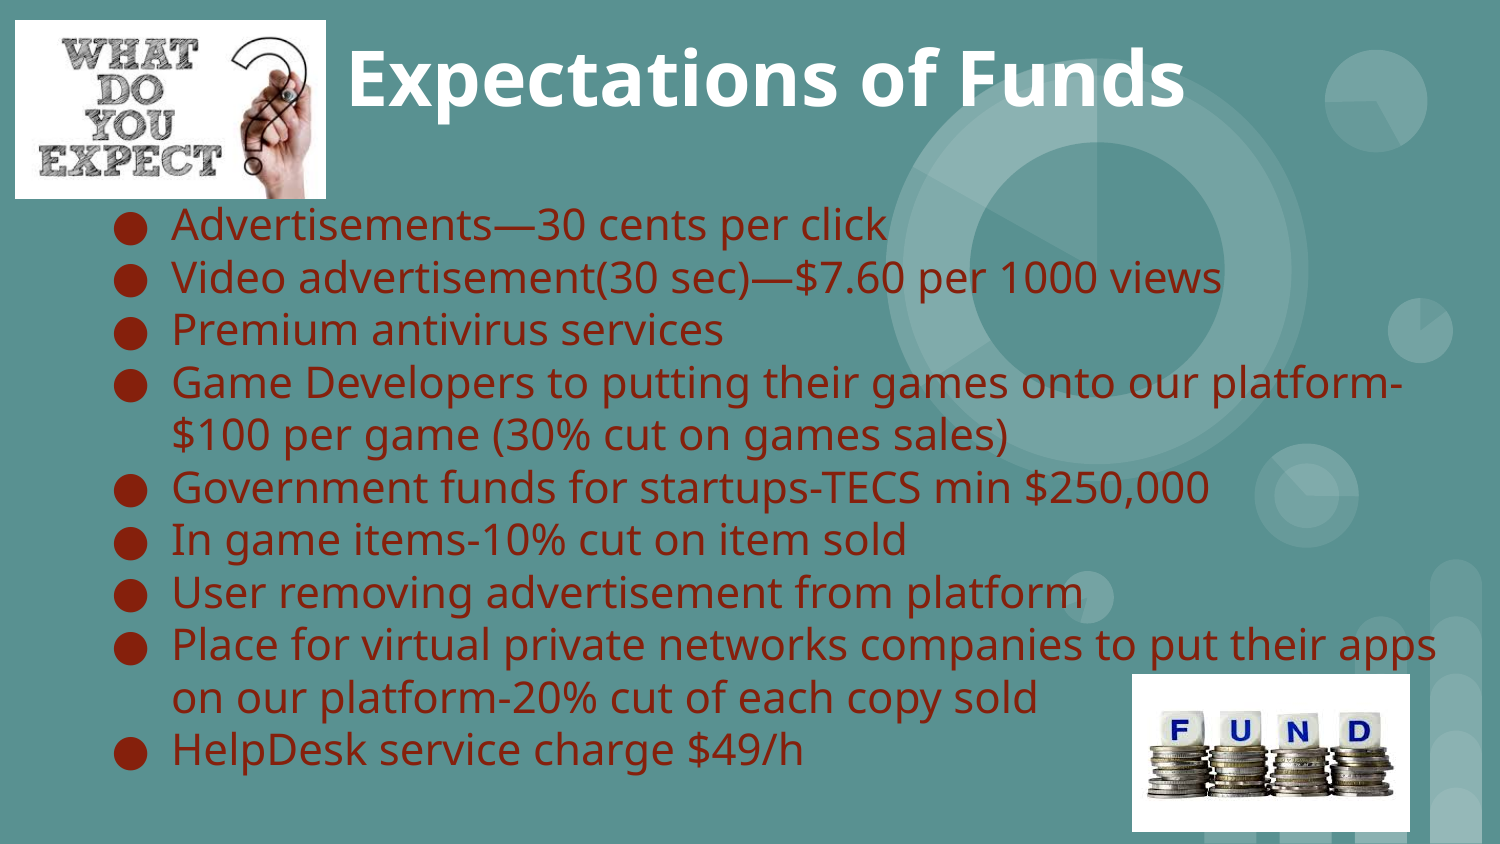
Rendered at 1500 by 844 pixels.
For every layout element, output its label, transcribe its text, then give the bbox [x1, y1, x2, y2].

text_box Advertisements—30 cents per click Video advertisement(30 sec)—$7.60 per 1000 views Premium antivirus services Game Developers to putting their games onto our platform-$100 per game (30% cut on games sales) Government funds for startups-TECS min $250,000 In game items-10% cut on item sold User removing advertisement from platform Place for virtual private networks companies to put their apps on our platform-20% cut of each copy sold HelpDesk service charge $49/h [81, 182, 1463, 812]
picture [15, 20, 326, 199]
title Expectations of Funds [30, 14, 1428, 182]
picture [1131, 673, 1410, 833]
